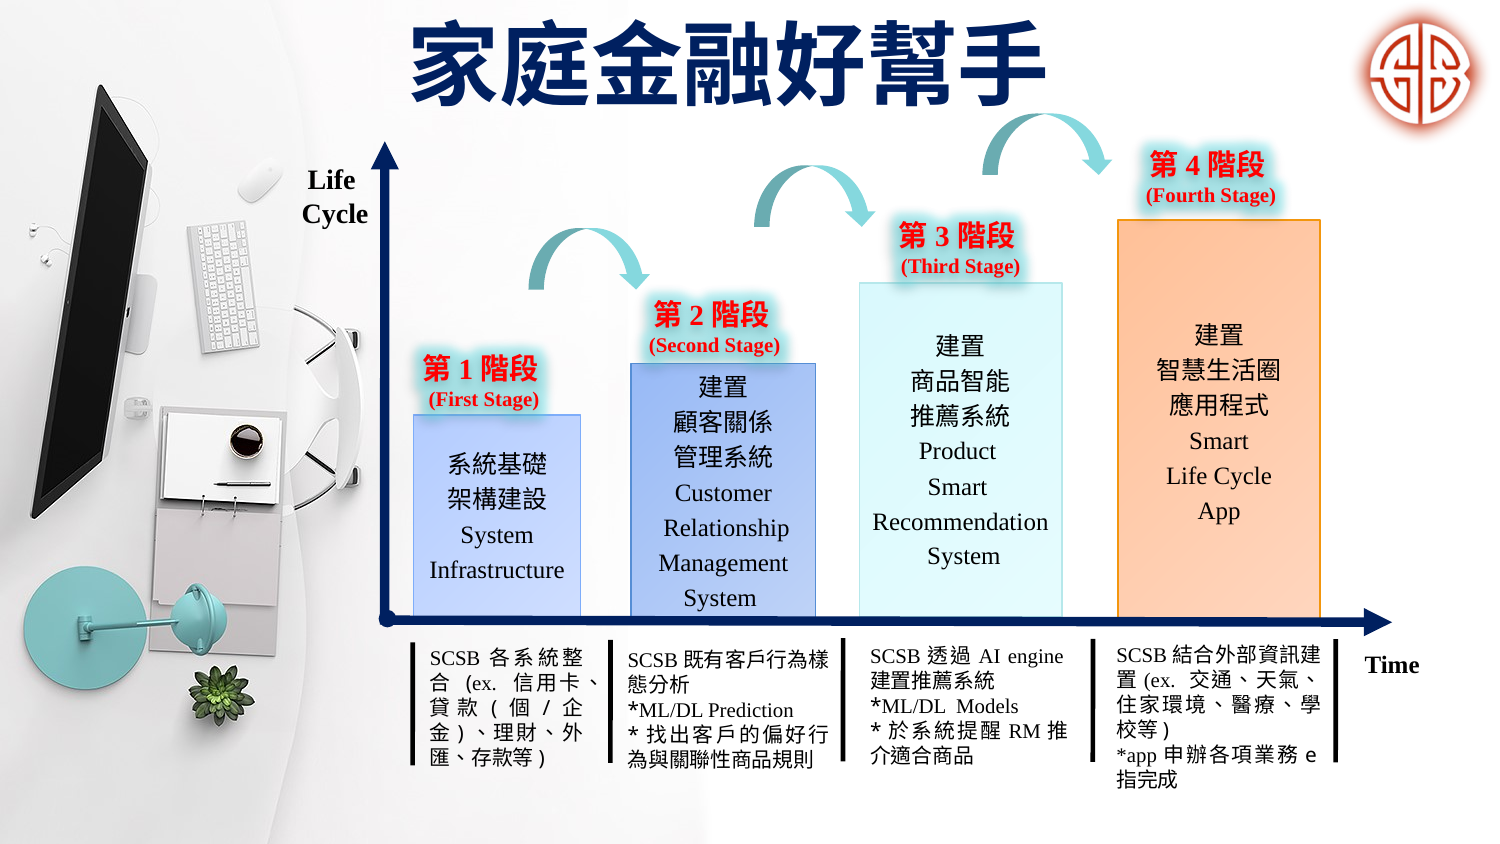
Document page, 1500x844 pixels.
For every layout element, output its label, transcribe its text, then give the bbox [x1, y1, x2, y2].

picture [0, 0, 1500, 844]
text_box 第1階段 (First Stage) [387, 342, 581, 382]
text_box [528, 228, 650, 290]
text_box 第3階段 (Third Stage) [863, 209, 1058, 285]
text_box 建置 顧客關係 管理系統 Customer Relationship Management System [631, 383, 816, 616]
text_box 家庭金融好幫手 [204, 21, 1253, 125]
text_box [381, 619, 1393, 623]
text_box 第1階段 (First Stage) [387, 392, 581, 418]
text_box 建置 智慧生活圈 應用程式 Smart Life Cycle App [1118, 226, 1321, 617]
text_box Time [1348, 641, 1436, 687]
text_box [1068, 125, 1113, 175]
text_box [378, 609, 397, 621]
text_box [754, 165, 876, 227]
text_box SCSB結合外部資訊建置(ex. 交通、天氣、住家環境、醫療、學校等) *app申辦各項業務e指完成 [1101, 634, 1337, 799]
text_box SCSB透過AI engine建置推薦系統 *ML/DL Models *於系統提醒RM推介適合商品 [855, 635, 1084, 775]
text_box SCSB各系統整合 (ex. 信用卡、貸款(個/企金)、理財、外匯、存款等) [415, 637, 599, 777]
text_box 系統基礎 架構建設 System Infrastructure [413, 437, 581, 615]
text_box 第4階段 (Fourth Stage) [1114, 138, 1308, 214]
text_box 建置 商品智能 推薦系統 Product Smart Recommendation System [859, 303, 1062, 616]
text_box SCSB既有客戶行為樣態分析 *ML/DL Prediction *找出客戶的偏好行為與關聯性商品規則 [612, 639, 845, 779]
text_box Life Cycle [278, 153, 385, 236]
text_box 第2階段 (Second Stage) [618, 289, 812, 364]
